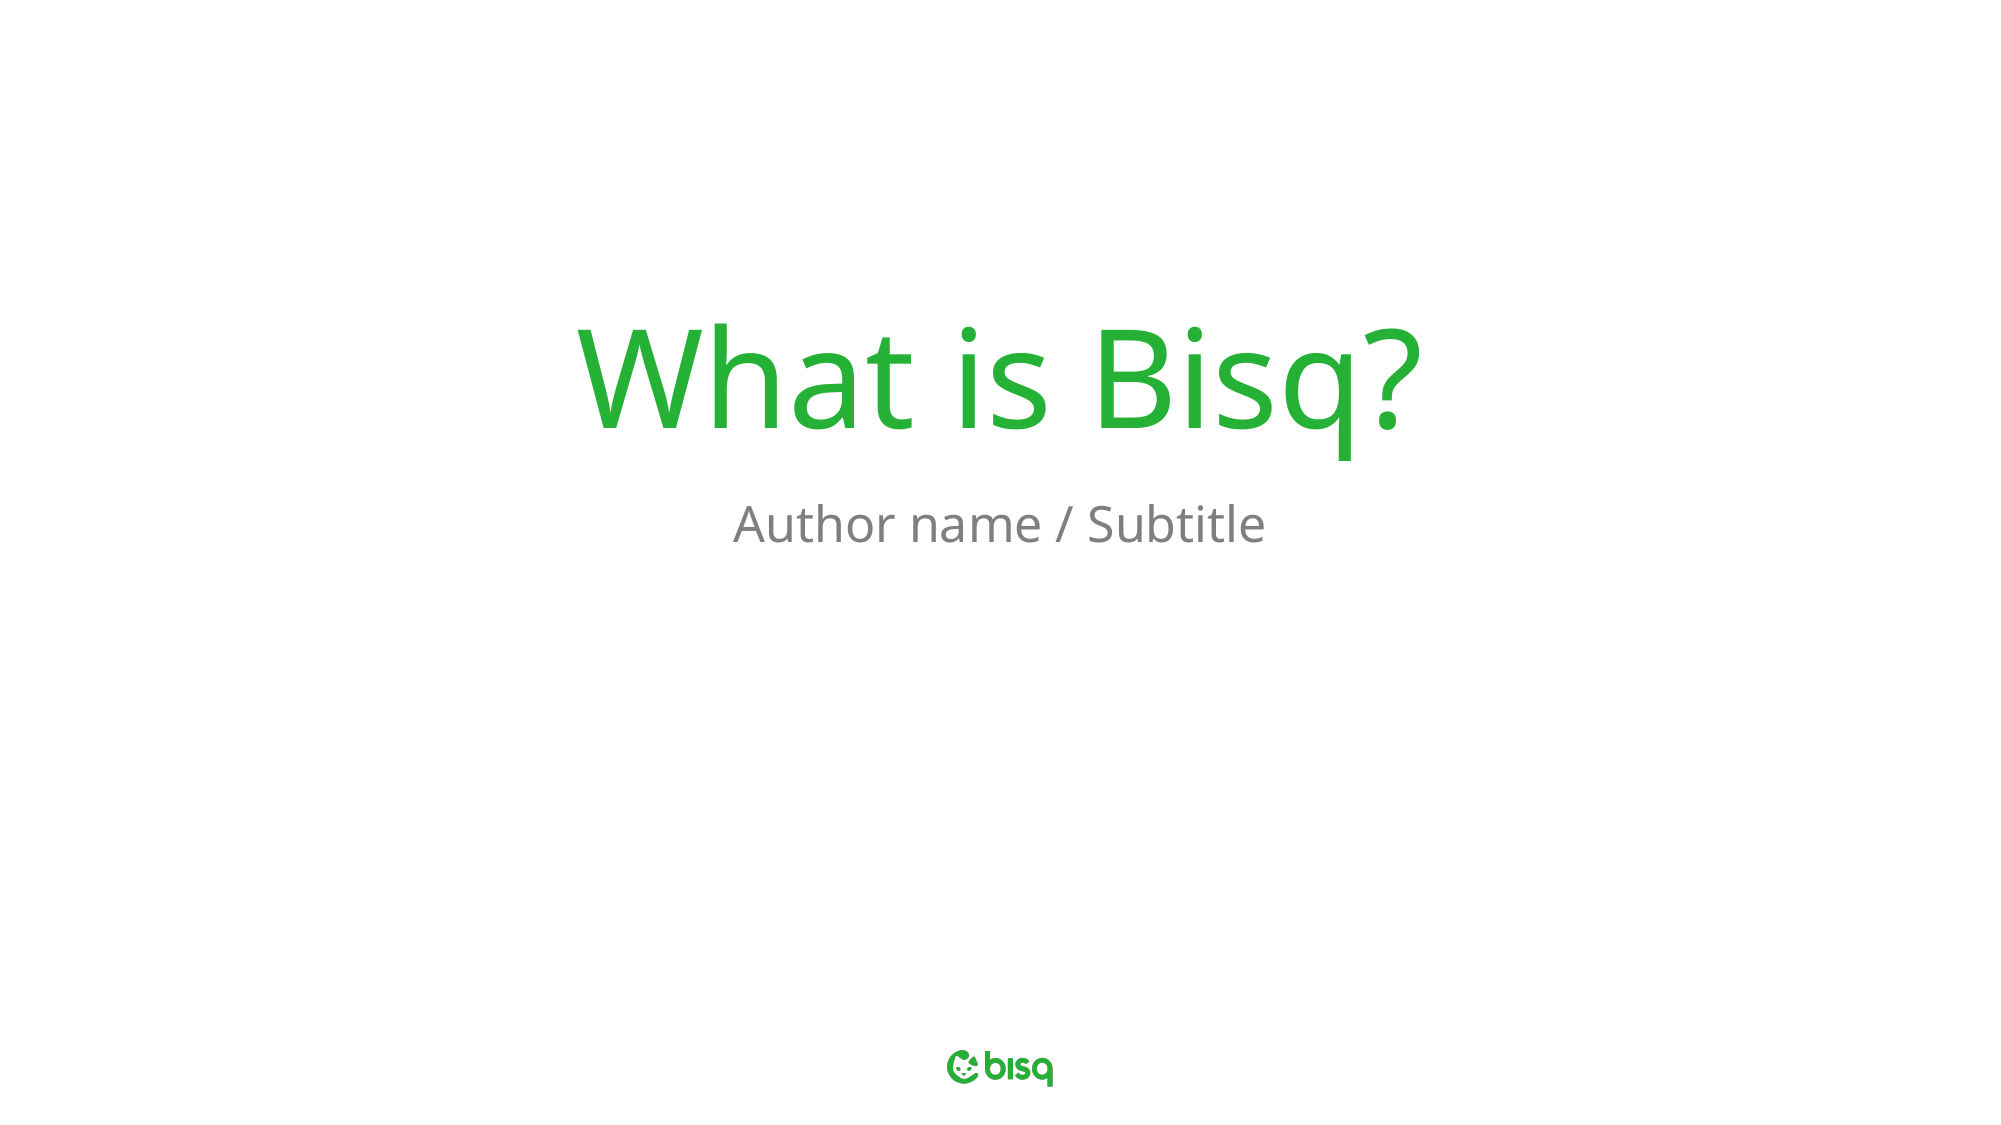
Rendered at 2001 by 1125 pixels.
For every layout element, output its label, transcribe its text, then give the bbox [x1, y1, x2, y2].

text_box Author name / Subtitle [115, 485, 1885, 560]
text_box What is Bisq? [115, 284, 1885, 464]
picture [947, 1050, 1053, 1087]
